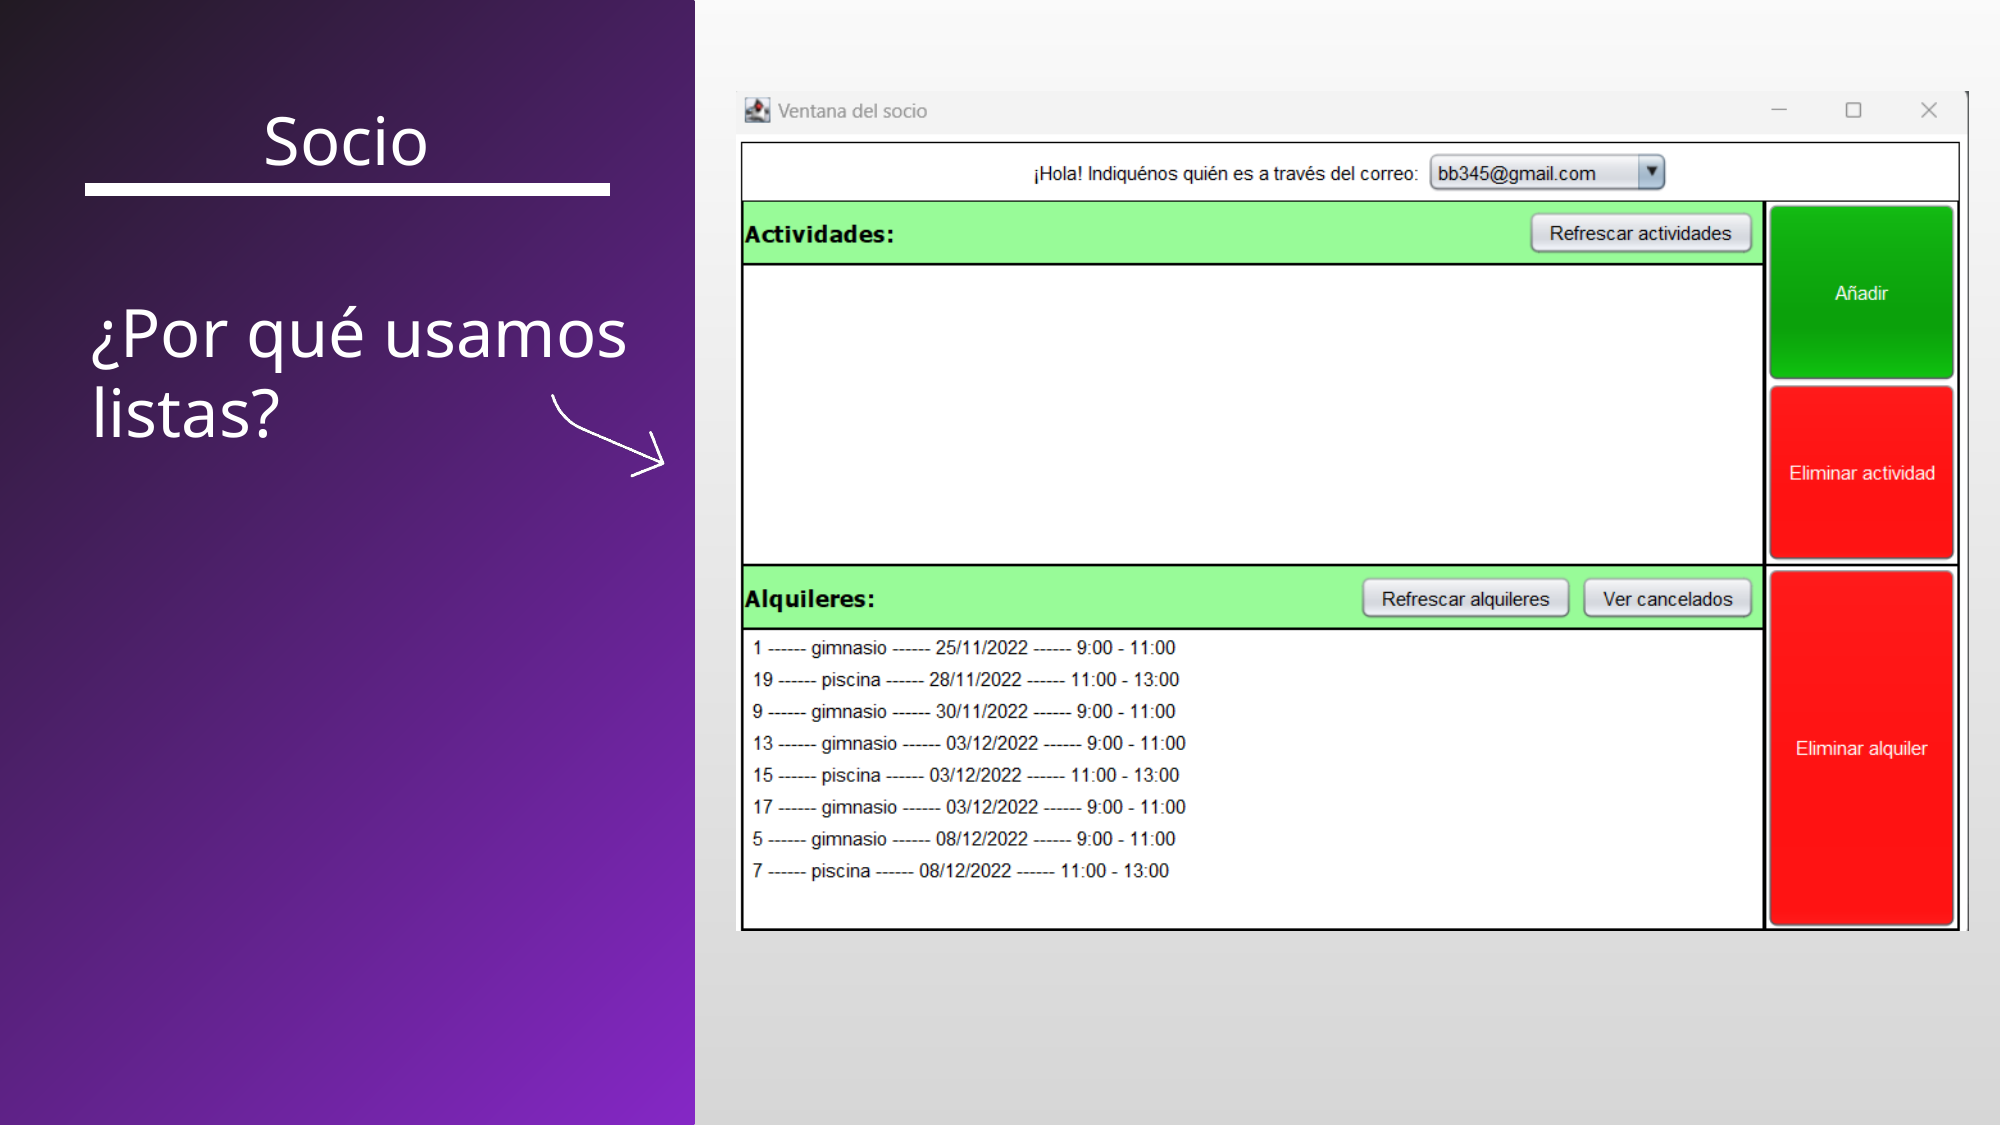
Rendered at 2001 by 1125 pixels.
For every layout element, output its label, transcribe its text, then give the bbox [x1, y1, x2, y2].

text_box ¿Por qué usamos listas? [76, 283, 648, 459]
picture [735, 91, 1969, 931]
text_box Socio [84, 91, 610, 183]
text_box [0, 0, 695, 1125]
picture [504, 339, 700, 536]
